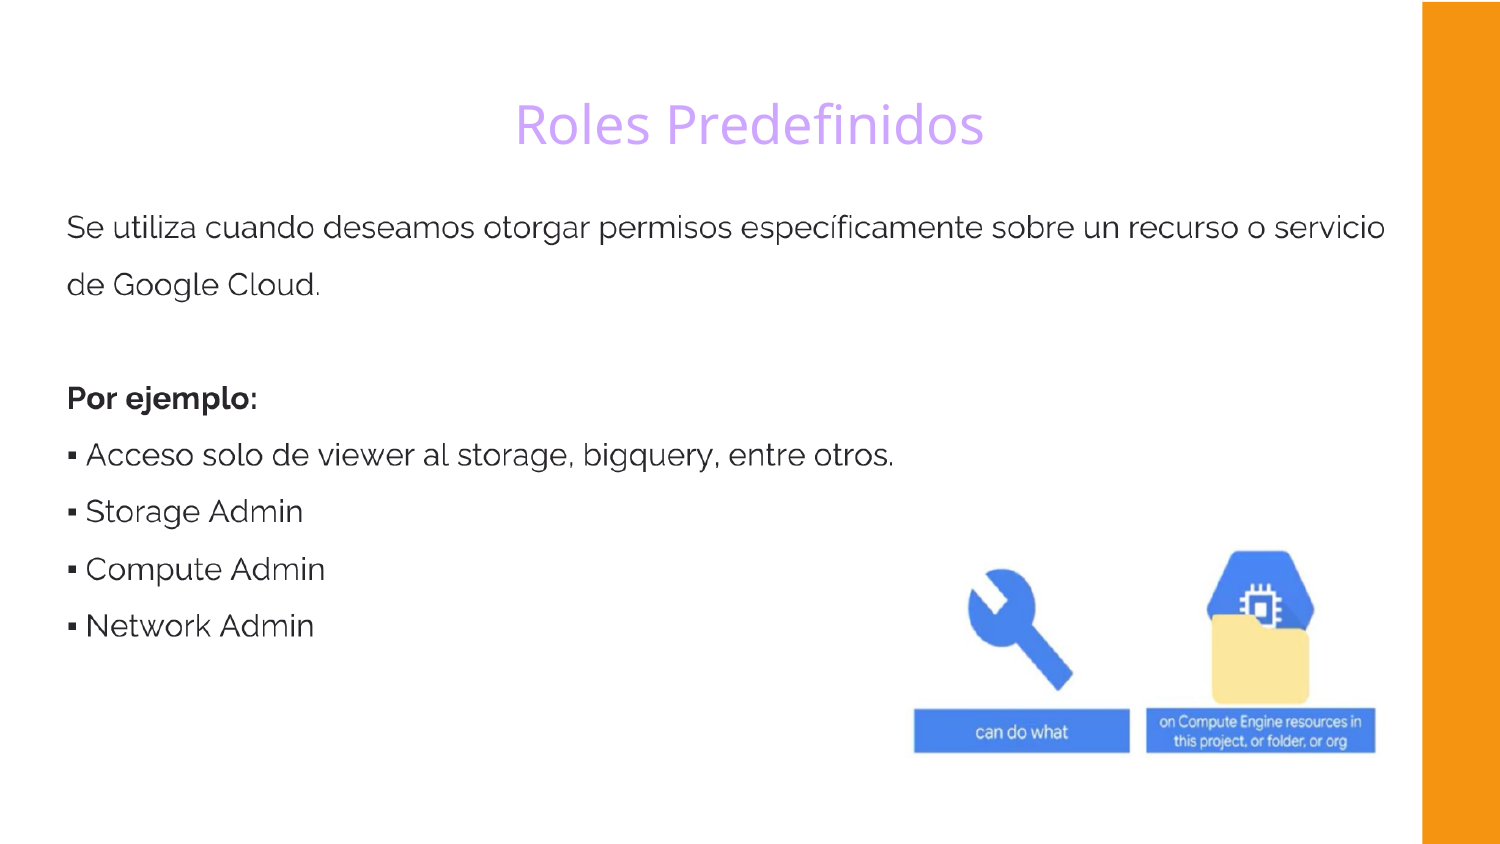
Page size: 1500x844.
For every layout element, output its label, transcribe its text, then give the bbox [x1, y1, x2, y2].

text_box Roles Predefinidos [157, 75, 1343, 163]
picture [44, 179, 1404, 785]
text_box [1422, 1, 1500, 844]
